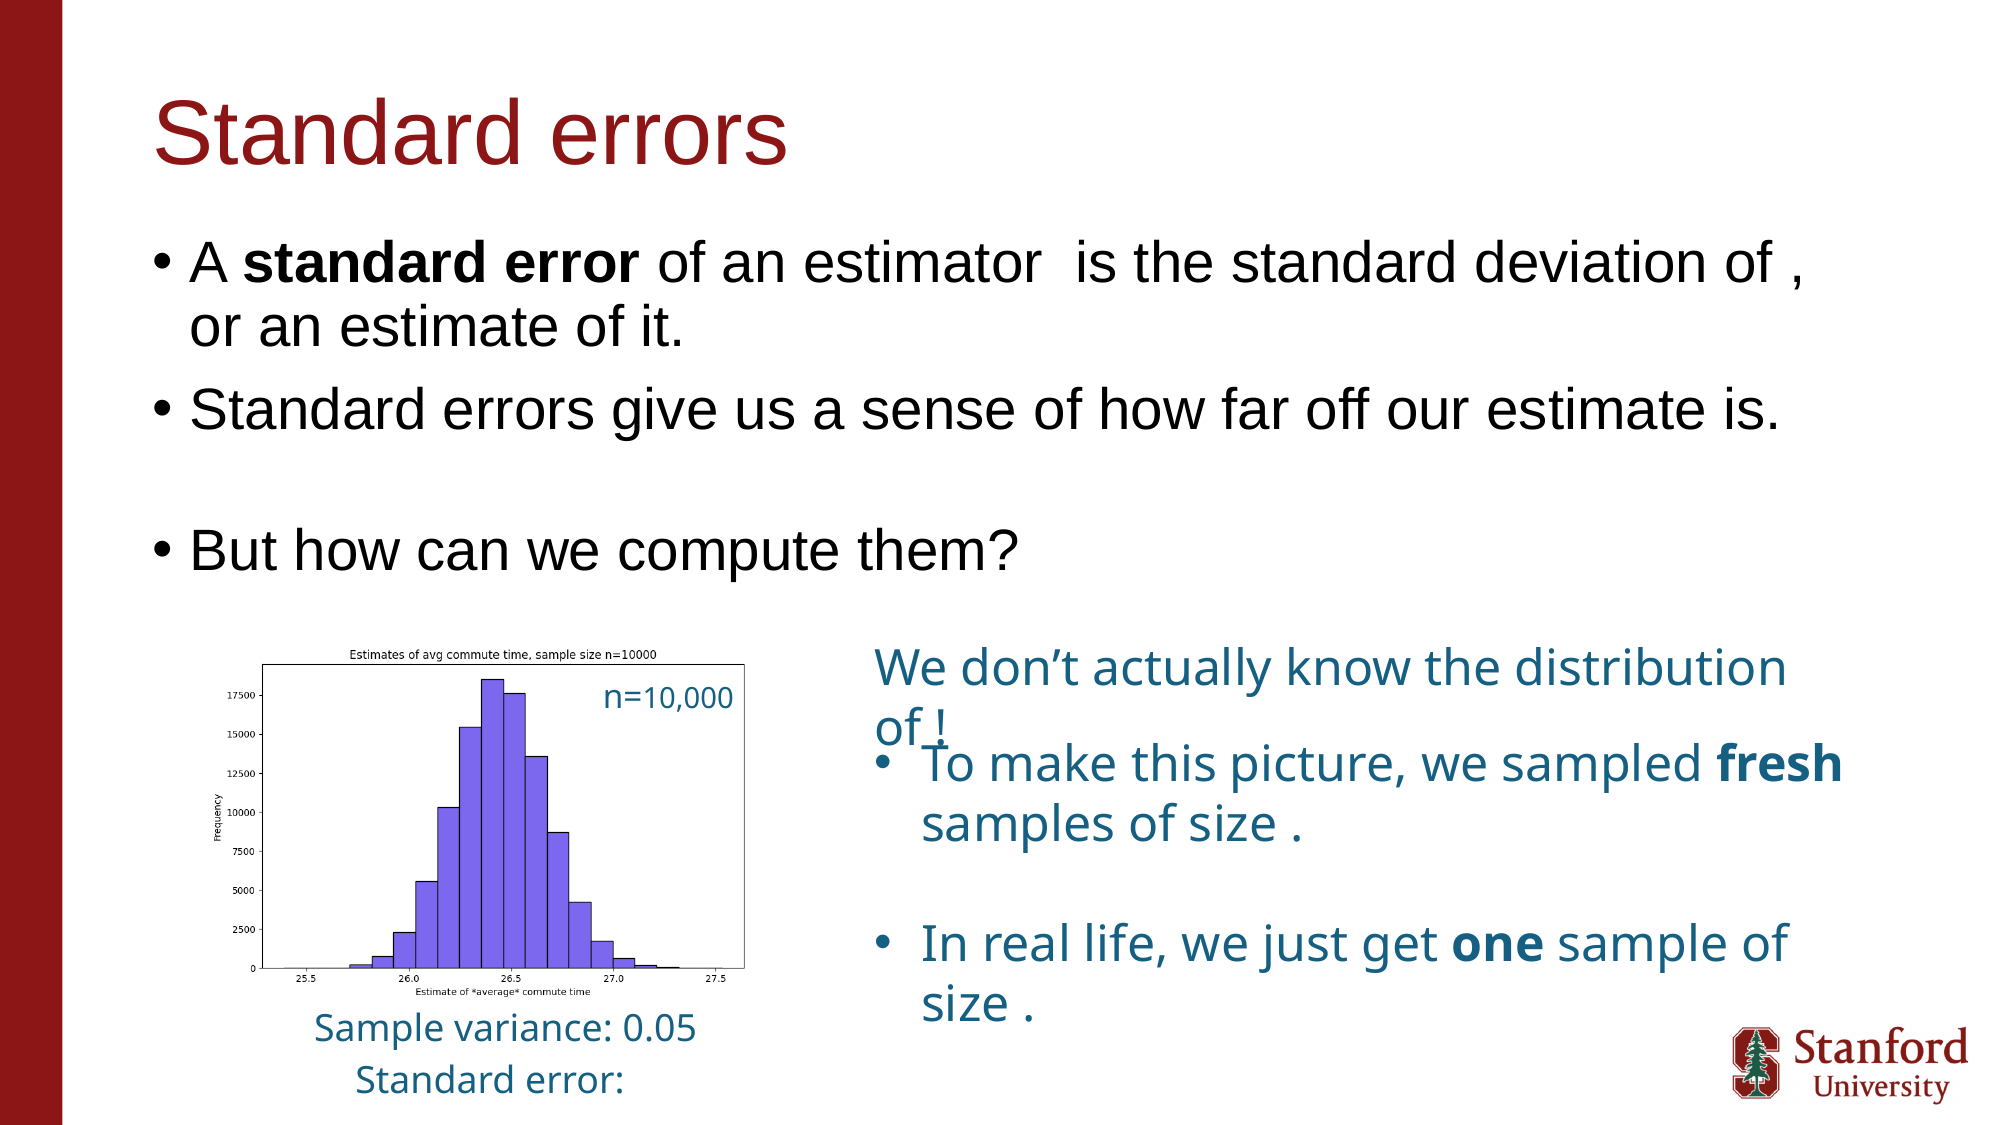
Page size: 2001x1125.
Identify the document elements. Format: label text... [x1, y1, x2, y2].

picture [1726, 1023, 1969, 1107]
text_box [184, 616, 807, 1115]
title Standard errors [137, 25, 1863, 244]
